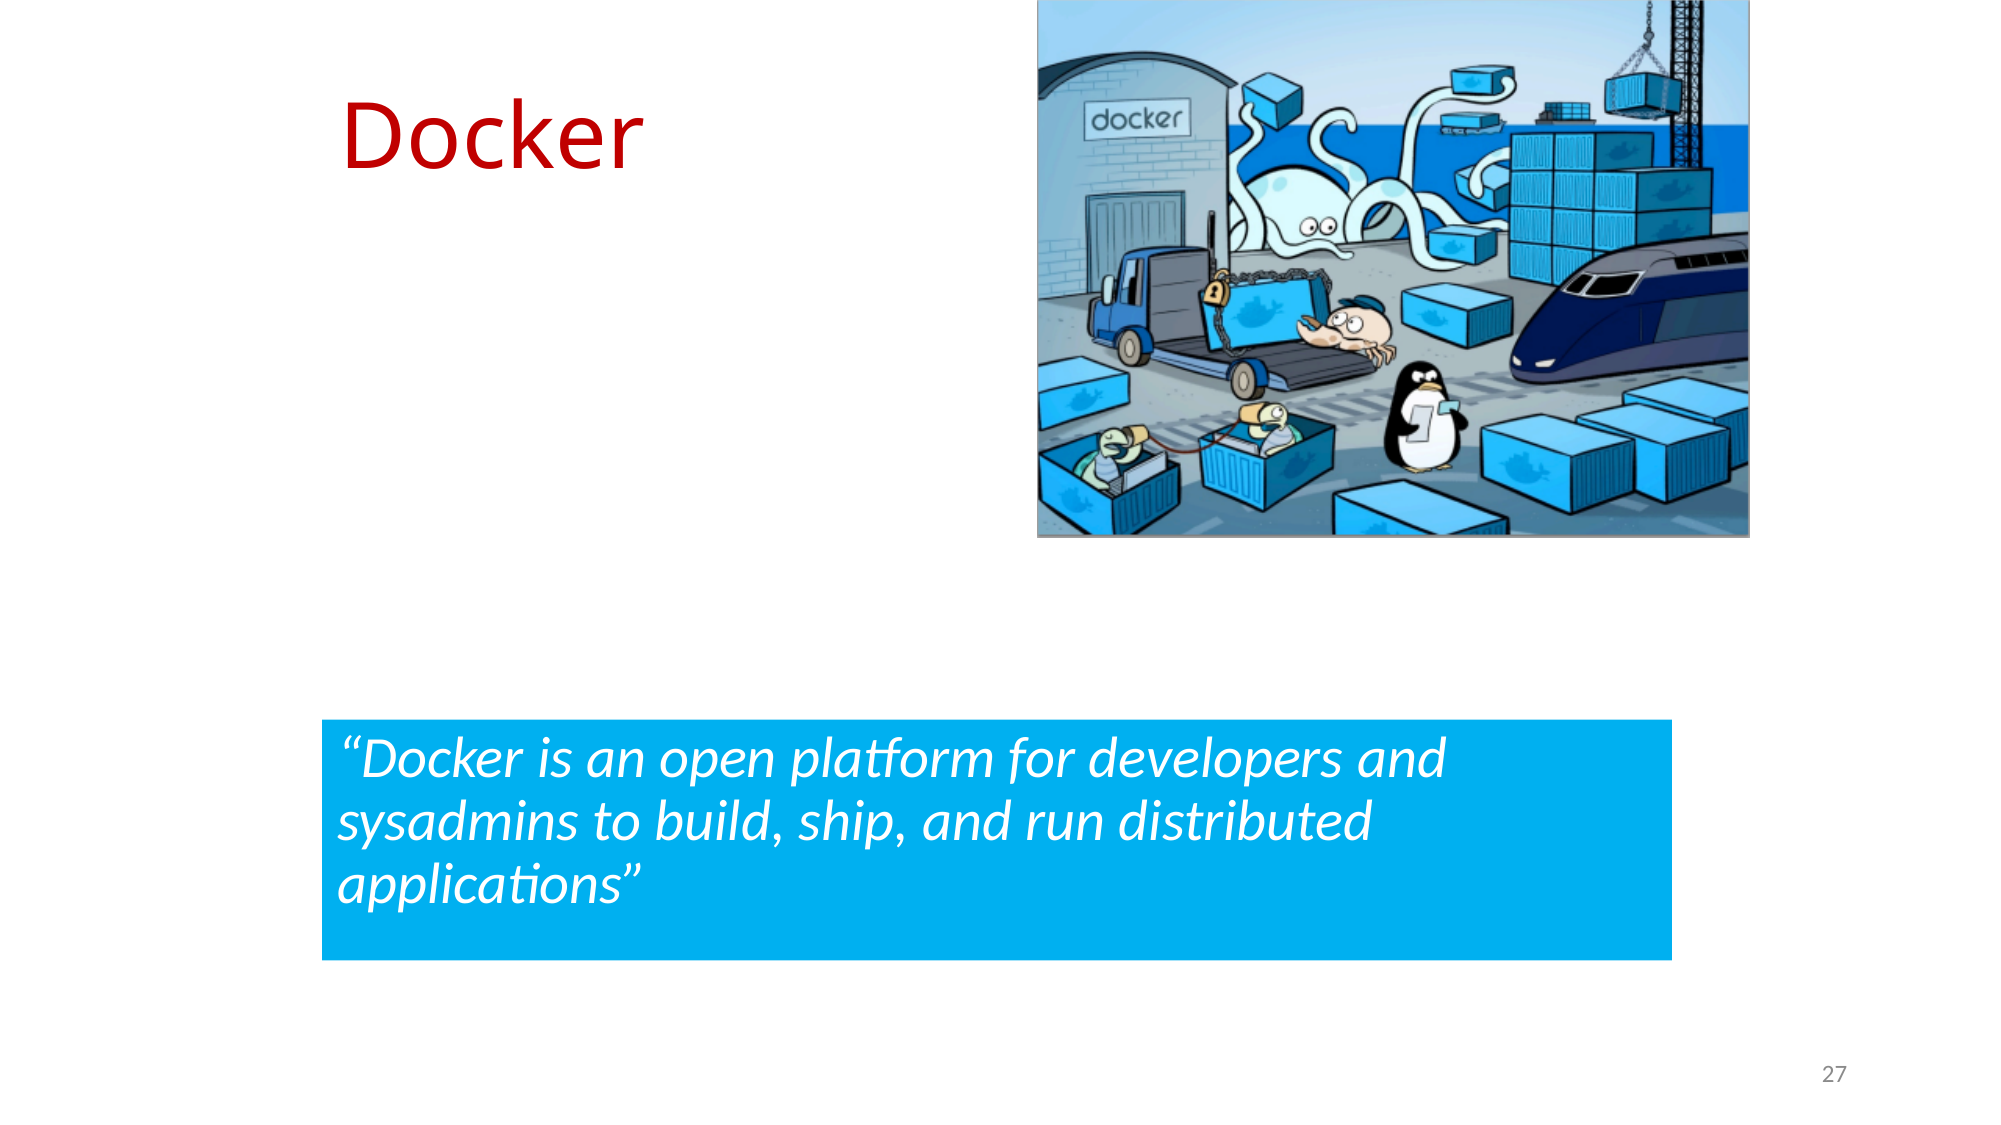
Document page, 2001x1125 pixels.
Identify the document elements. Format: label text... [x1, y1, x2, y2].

title Docker [324, 45, 717, 233]
slide_number 27 [1412, 1042, 1863, 1103]
picture [1037, 0, 1750, 538]
list “Docker is an open platform for developers and sysadmins to build, ship, and run distributed applications” [322, 719, 1672, 961]
